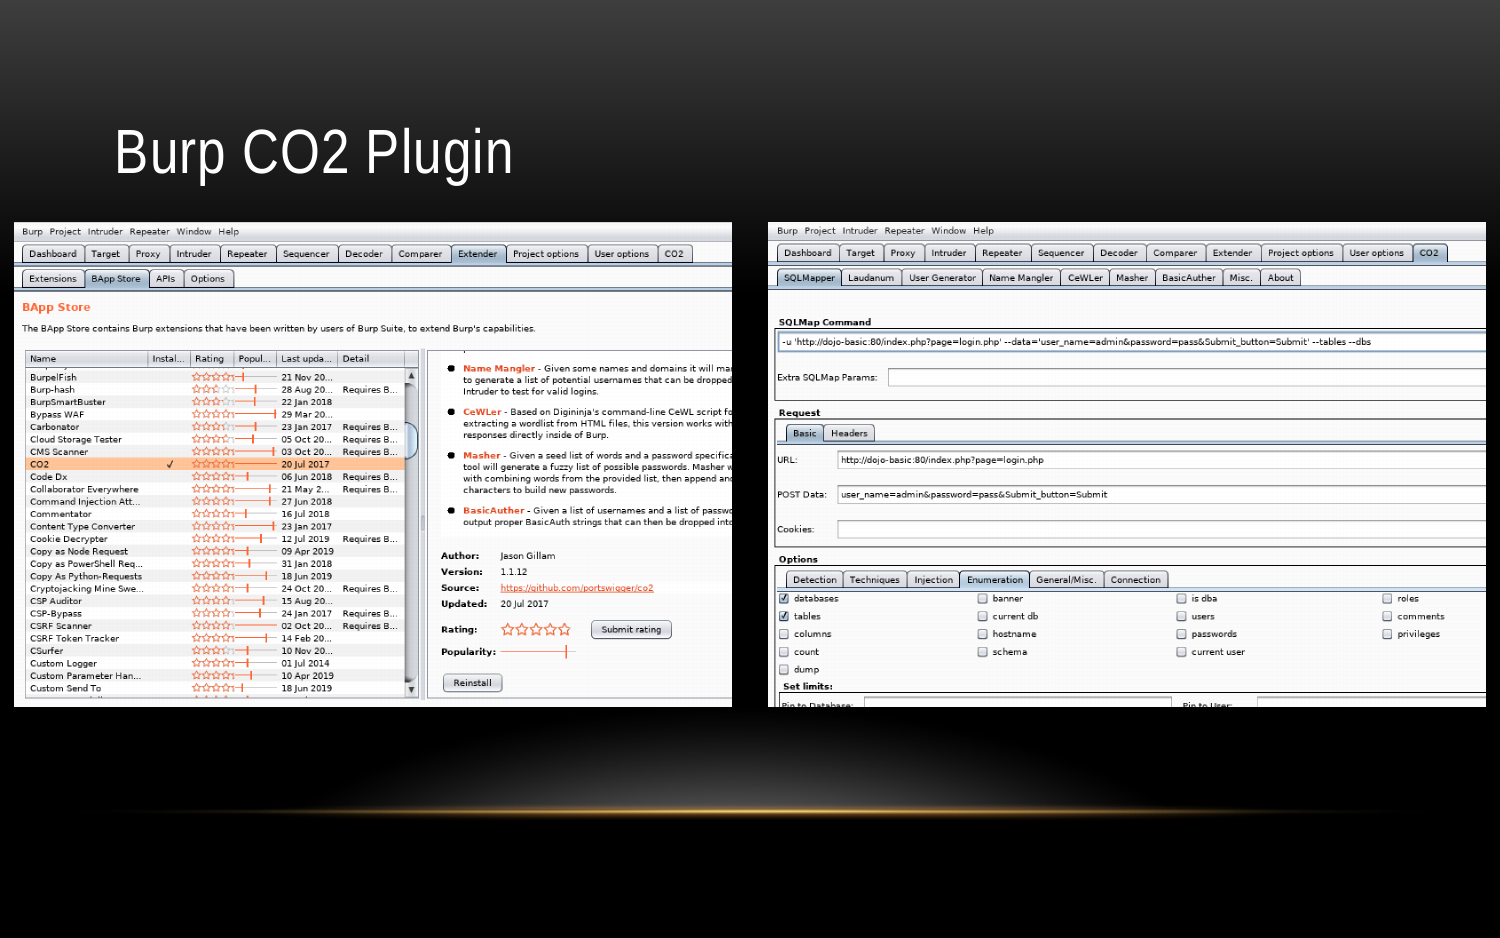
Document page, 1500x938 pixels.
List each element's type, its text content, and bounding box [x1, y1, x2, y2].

picture [0, 0, 1500, 938]
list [768, 222, 1486, 707]
title Burp CO2 Plugin [99, 37, 1400, 194]
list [13, 222, 732, 707]
